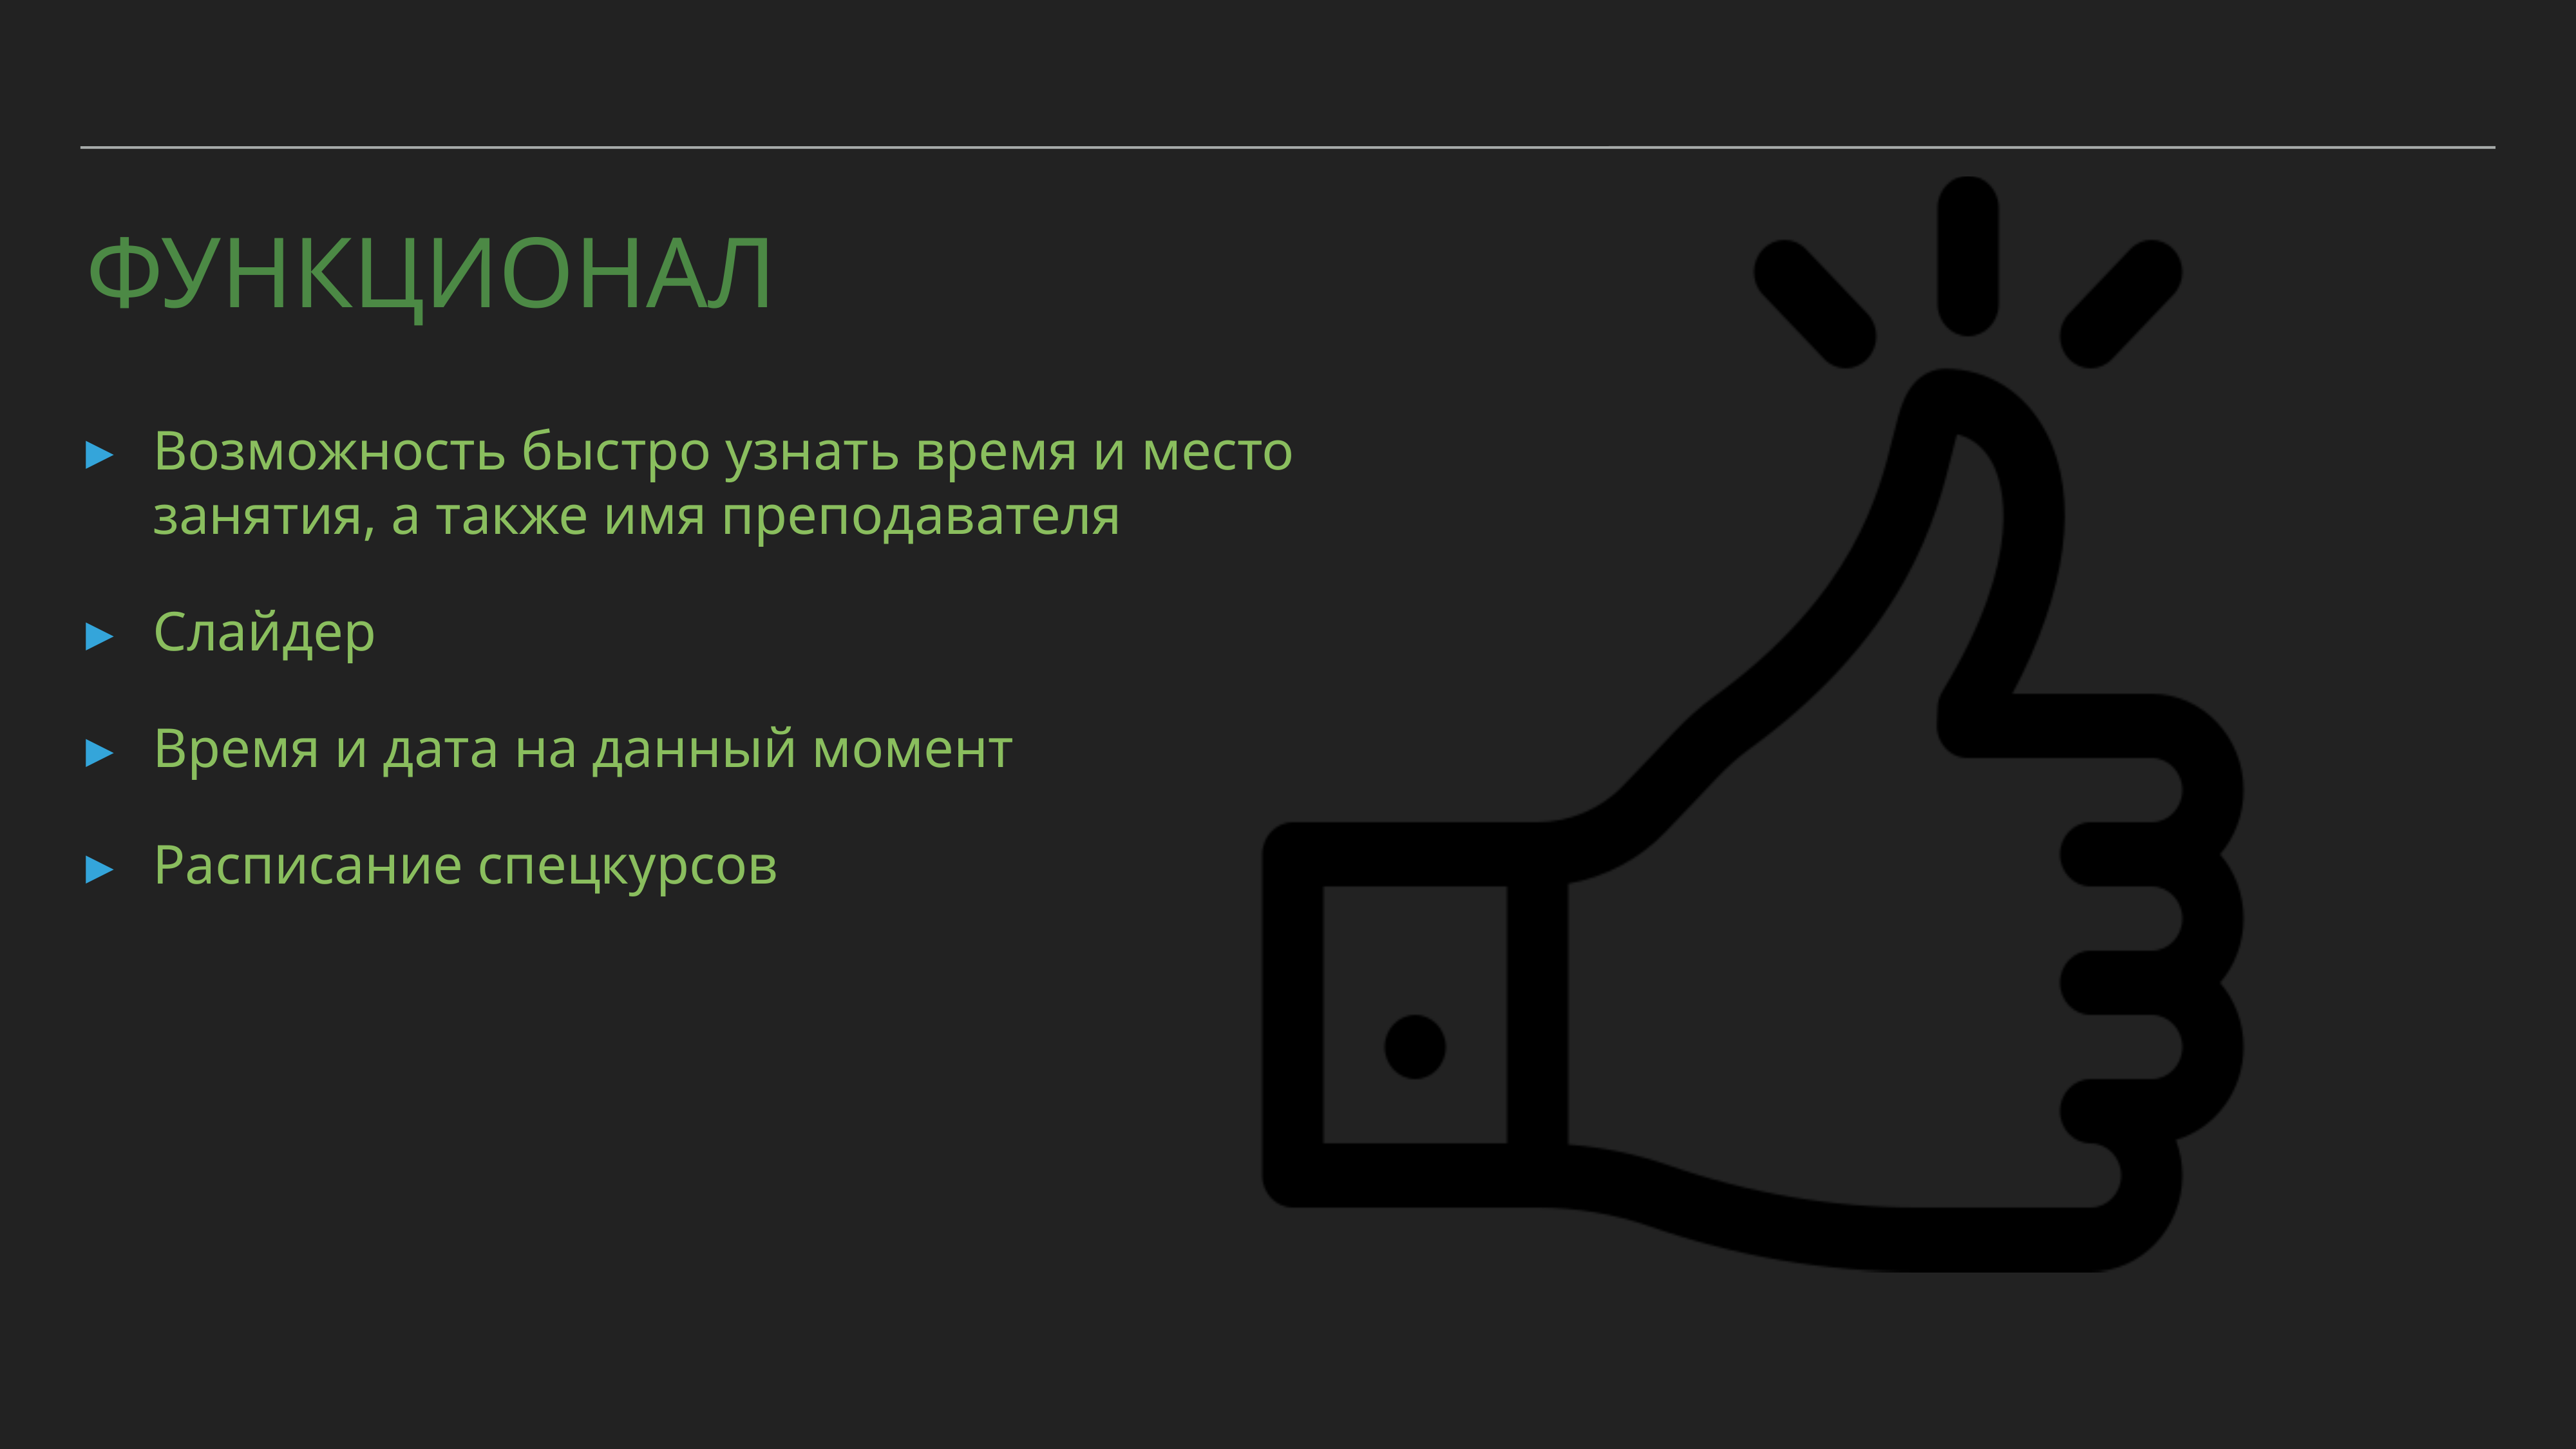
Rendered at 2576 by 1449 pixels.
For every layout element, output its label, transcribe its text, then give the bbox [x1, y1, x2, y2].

title Функционал [80, 227, 1231, 336]
picture [1231, 176, 2276, 1273]
list Возможность быстро узнать время и место занятия, а также имя преподавателя Слайдер Время и дата на данный момент Расписание спецкурсов [80, 410, 1329, 1318]
